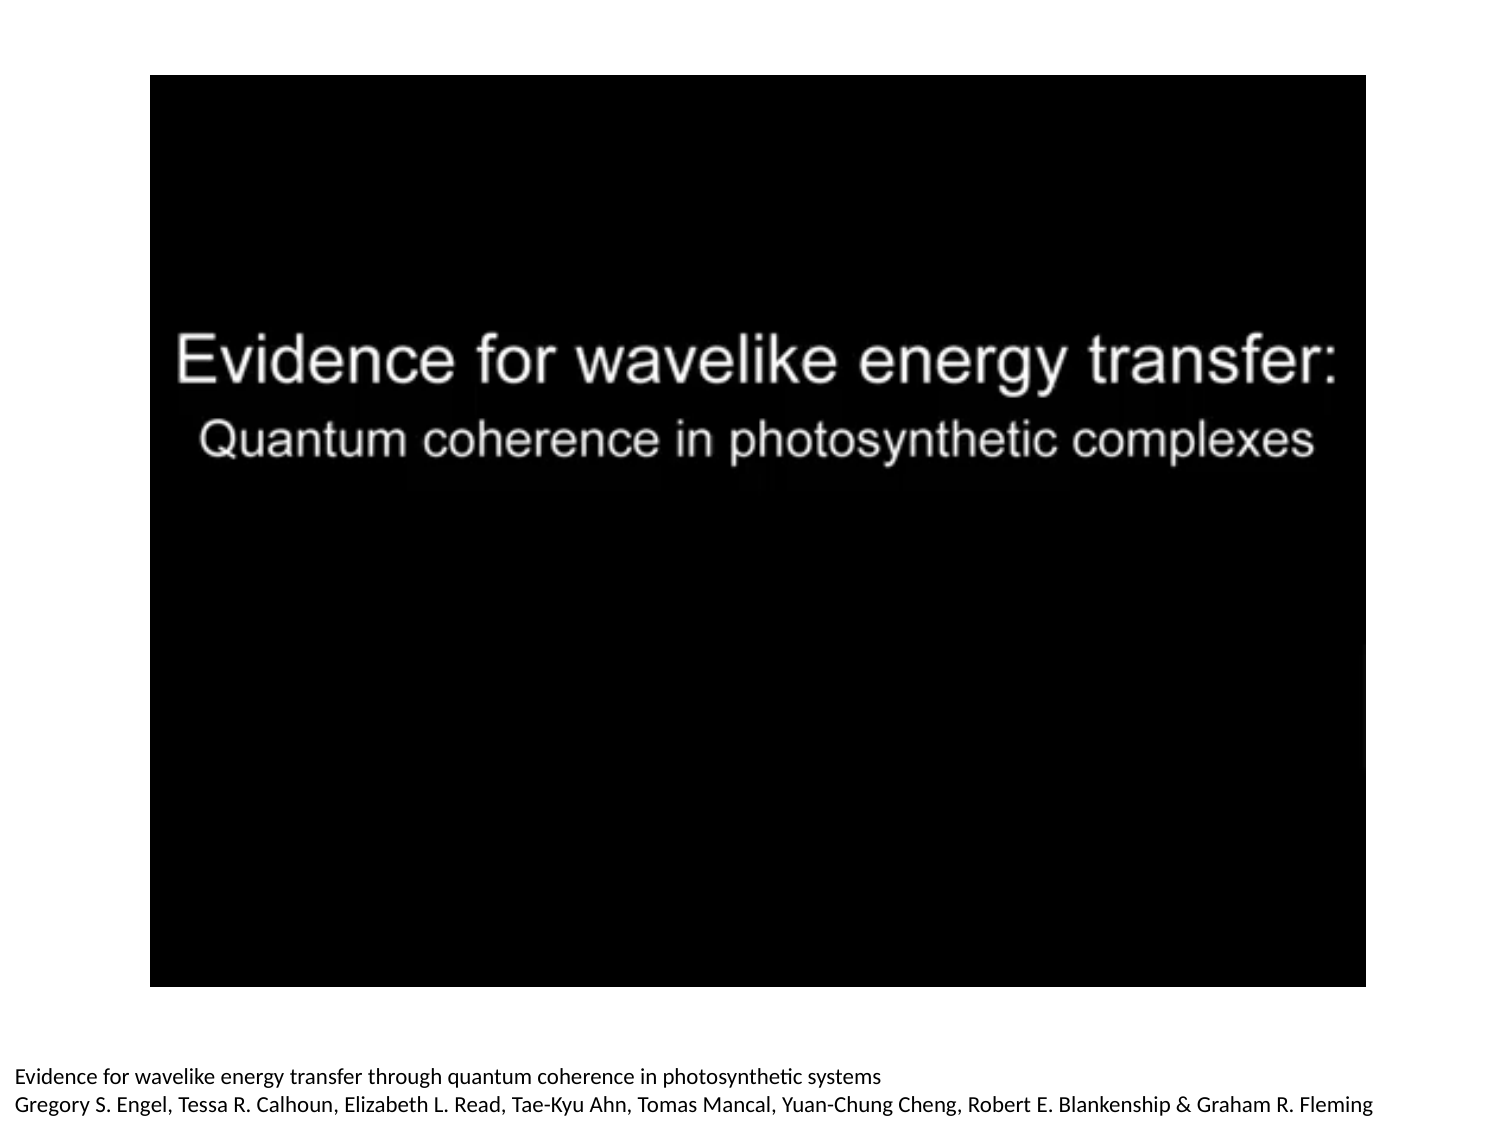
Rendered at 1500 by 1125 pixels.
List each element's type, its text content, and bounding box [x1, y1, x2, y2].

text_box Evidence for wavelike energy transfer through quantum coherence in photosynthetic systems Gregory S. Engel, Tessa R. Calhoun, Elizabeth L. Read, Tae-Kyu Ahn, Tomas Mancal, Yuan-Chung Cheng, Robert E. Blankenship & Graham R. Fleming [0, 1054, 1475, 1124]
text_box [149, 74, 1367, 988]
